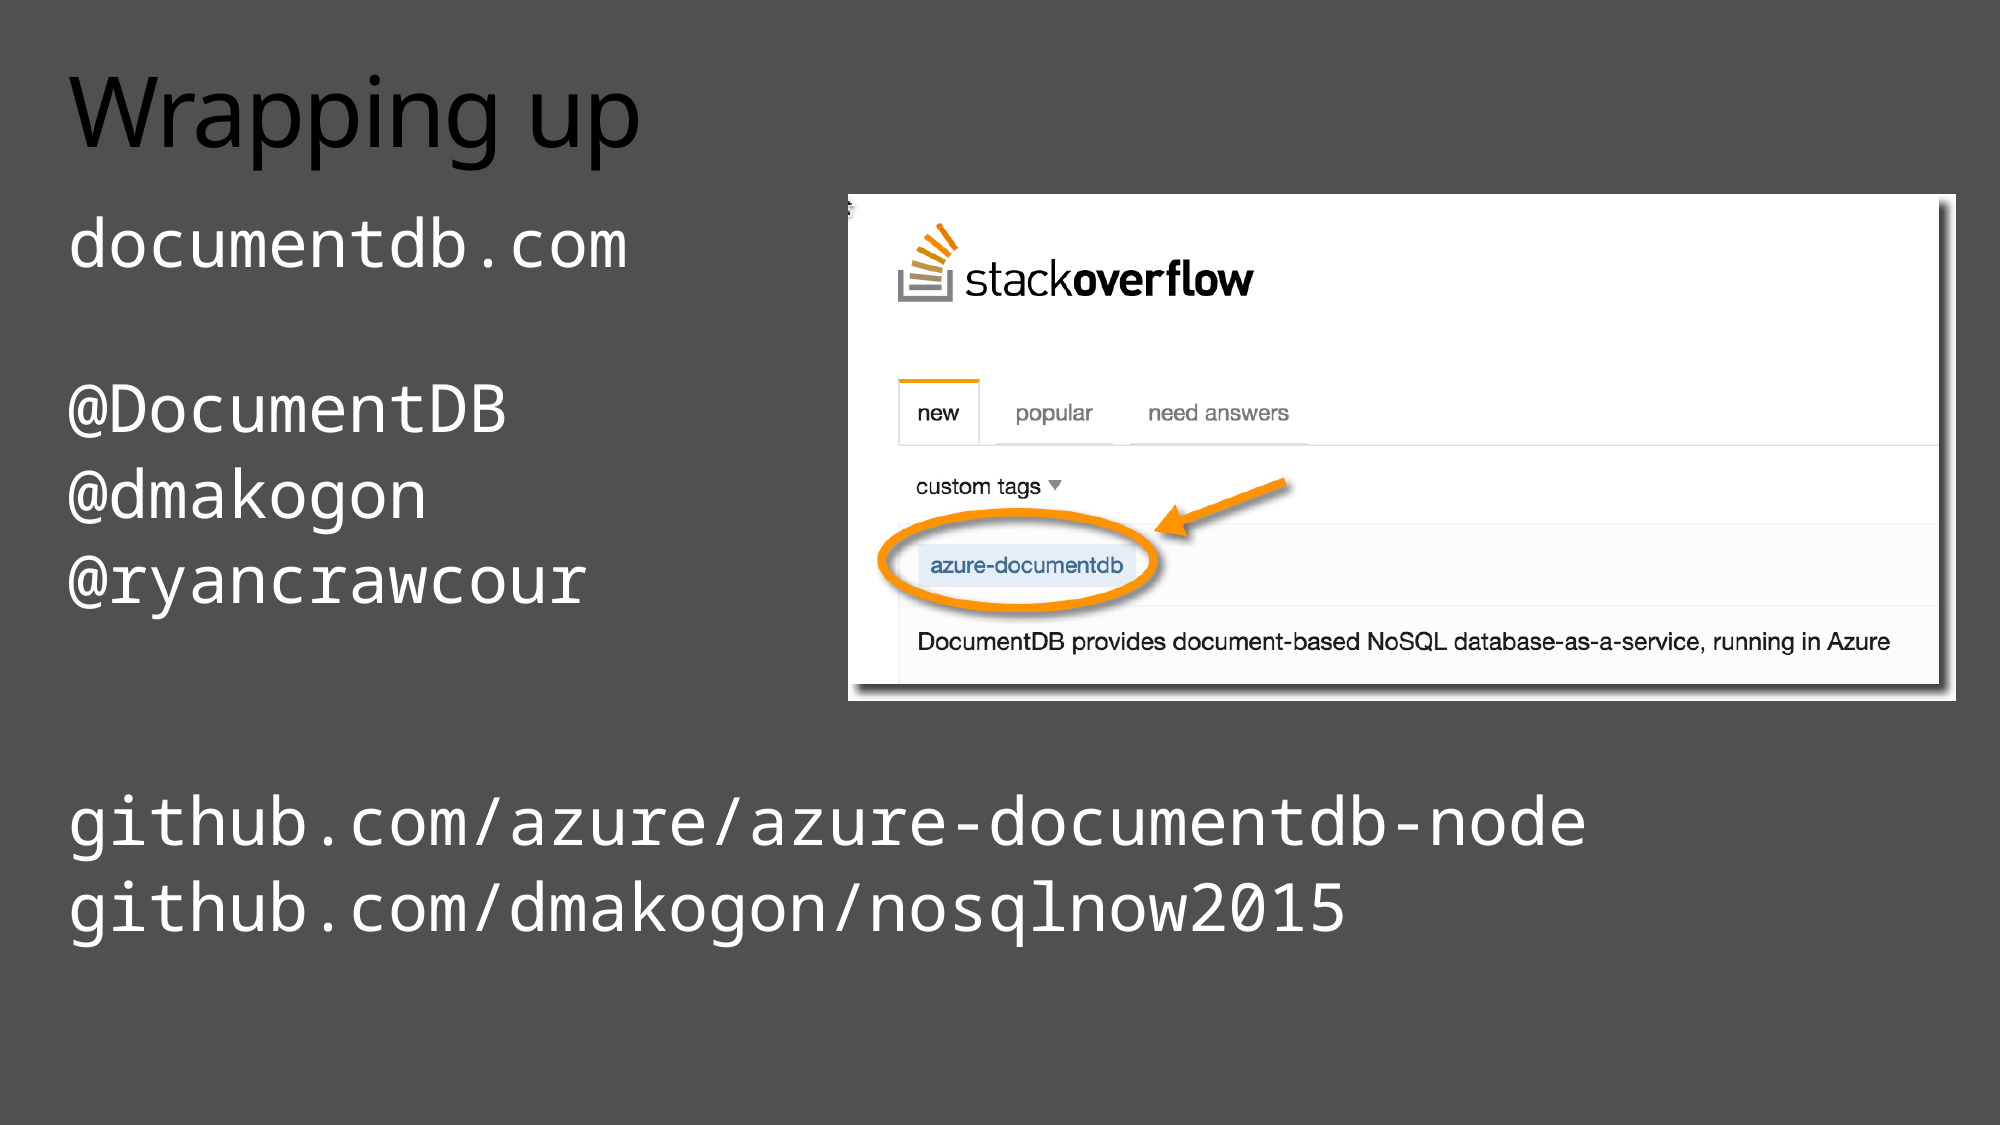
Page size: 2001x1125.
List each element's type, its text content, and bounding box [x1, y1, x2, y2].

title Wrapping up [44, 47, 1957, 196]
list documentdb.com @DocumentDB @dmakogon @ryancrawcour github.com/azure/azure-documentdb-node github.com/dmakogon/nosqlnow2015 [44, 195, 1956, 1024]
picture [848, 194, 1956, 701]
